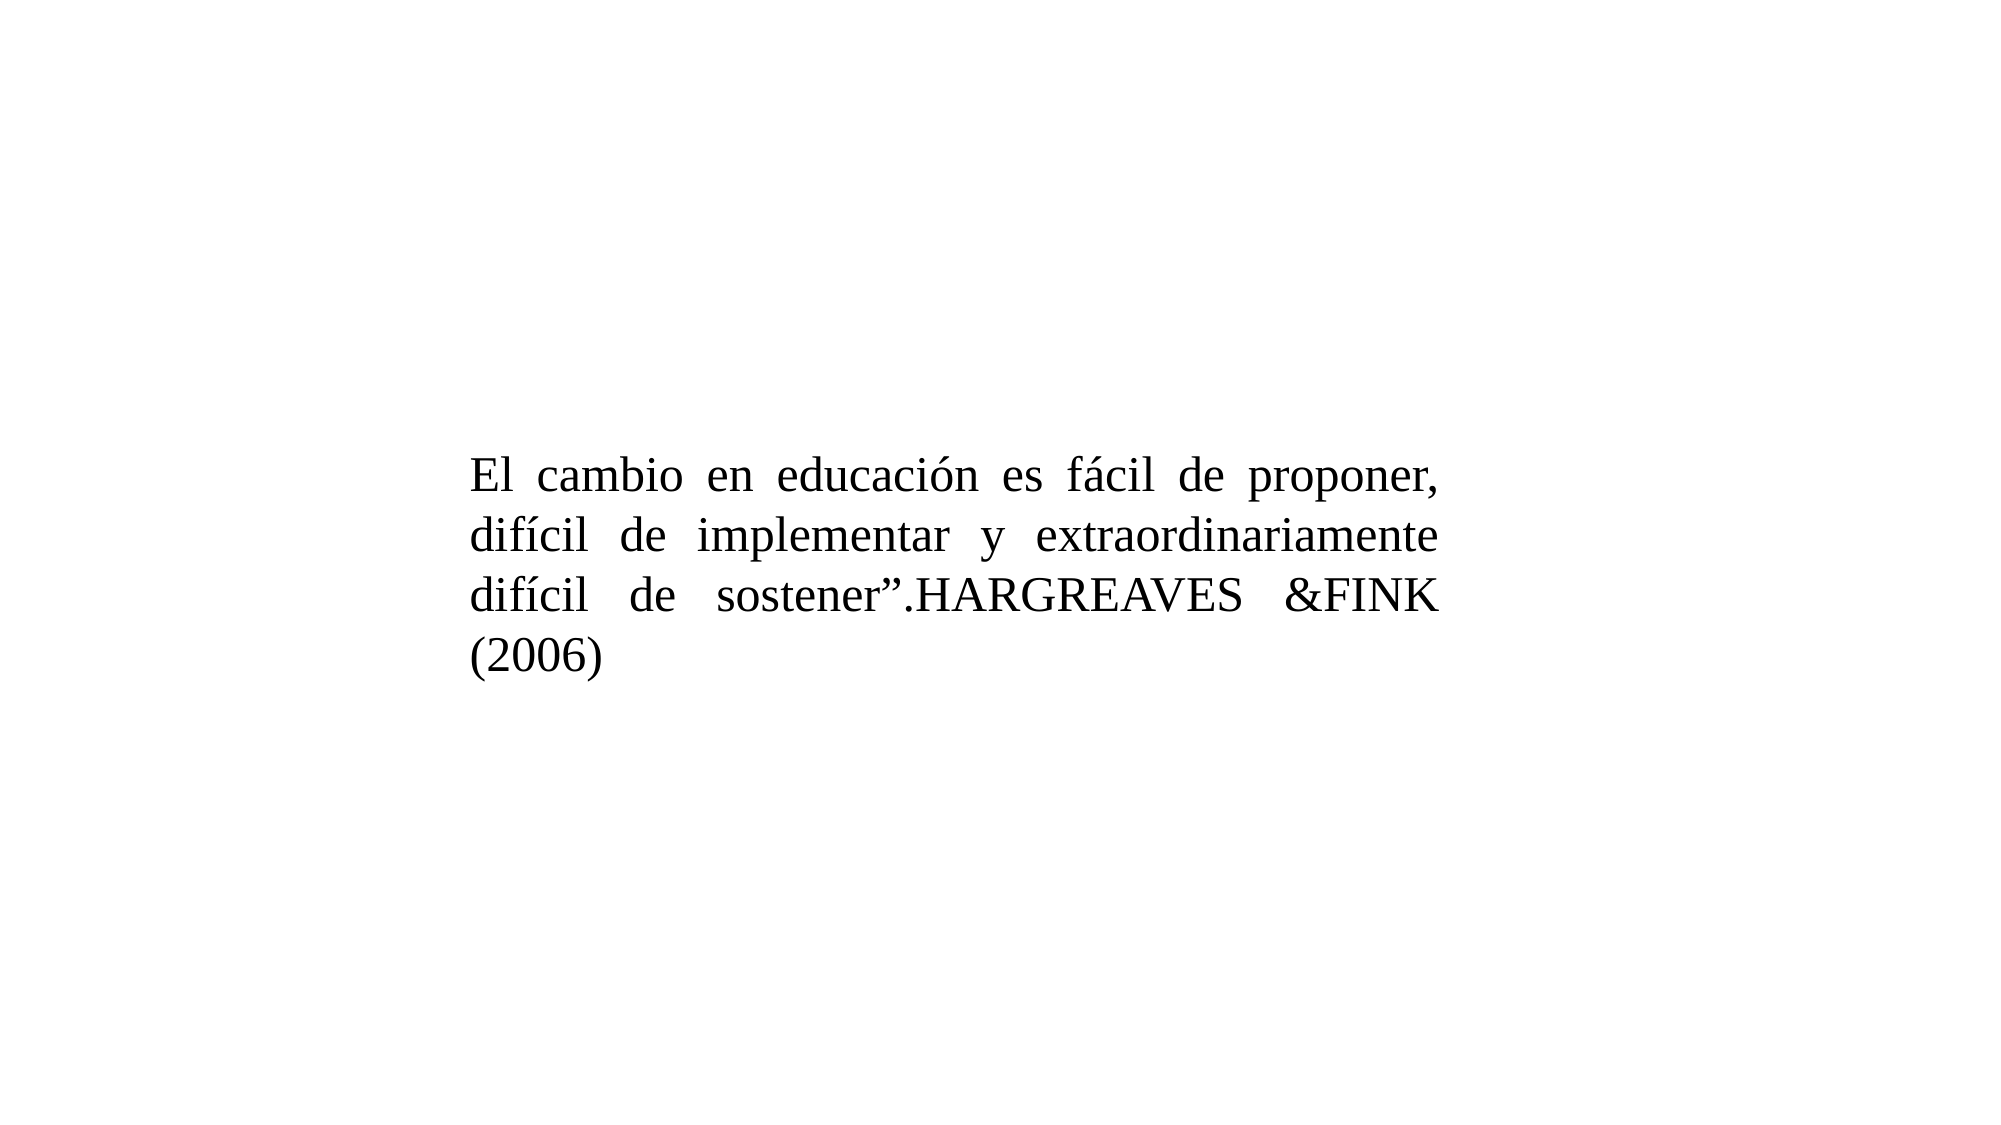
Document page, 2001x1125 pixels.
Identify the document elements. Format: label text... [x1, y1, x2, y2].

text_box El cambio en educación es fácil de proponer, difícil de implementar y extraordinariamente difícil de sostener”.HARGREAVES &FINK (2006) [454, 433, 1455, 689]
